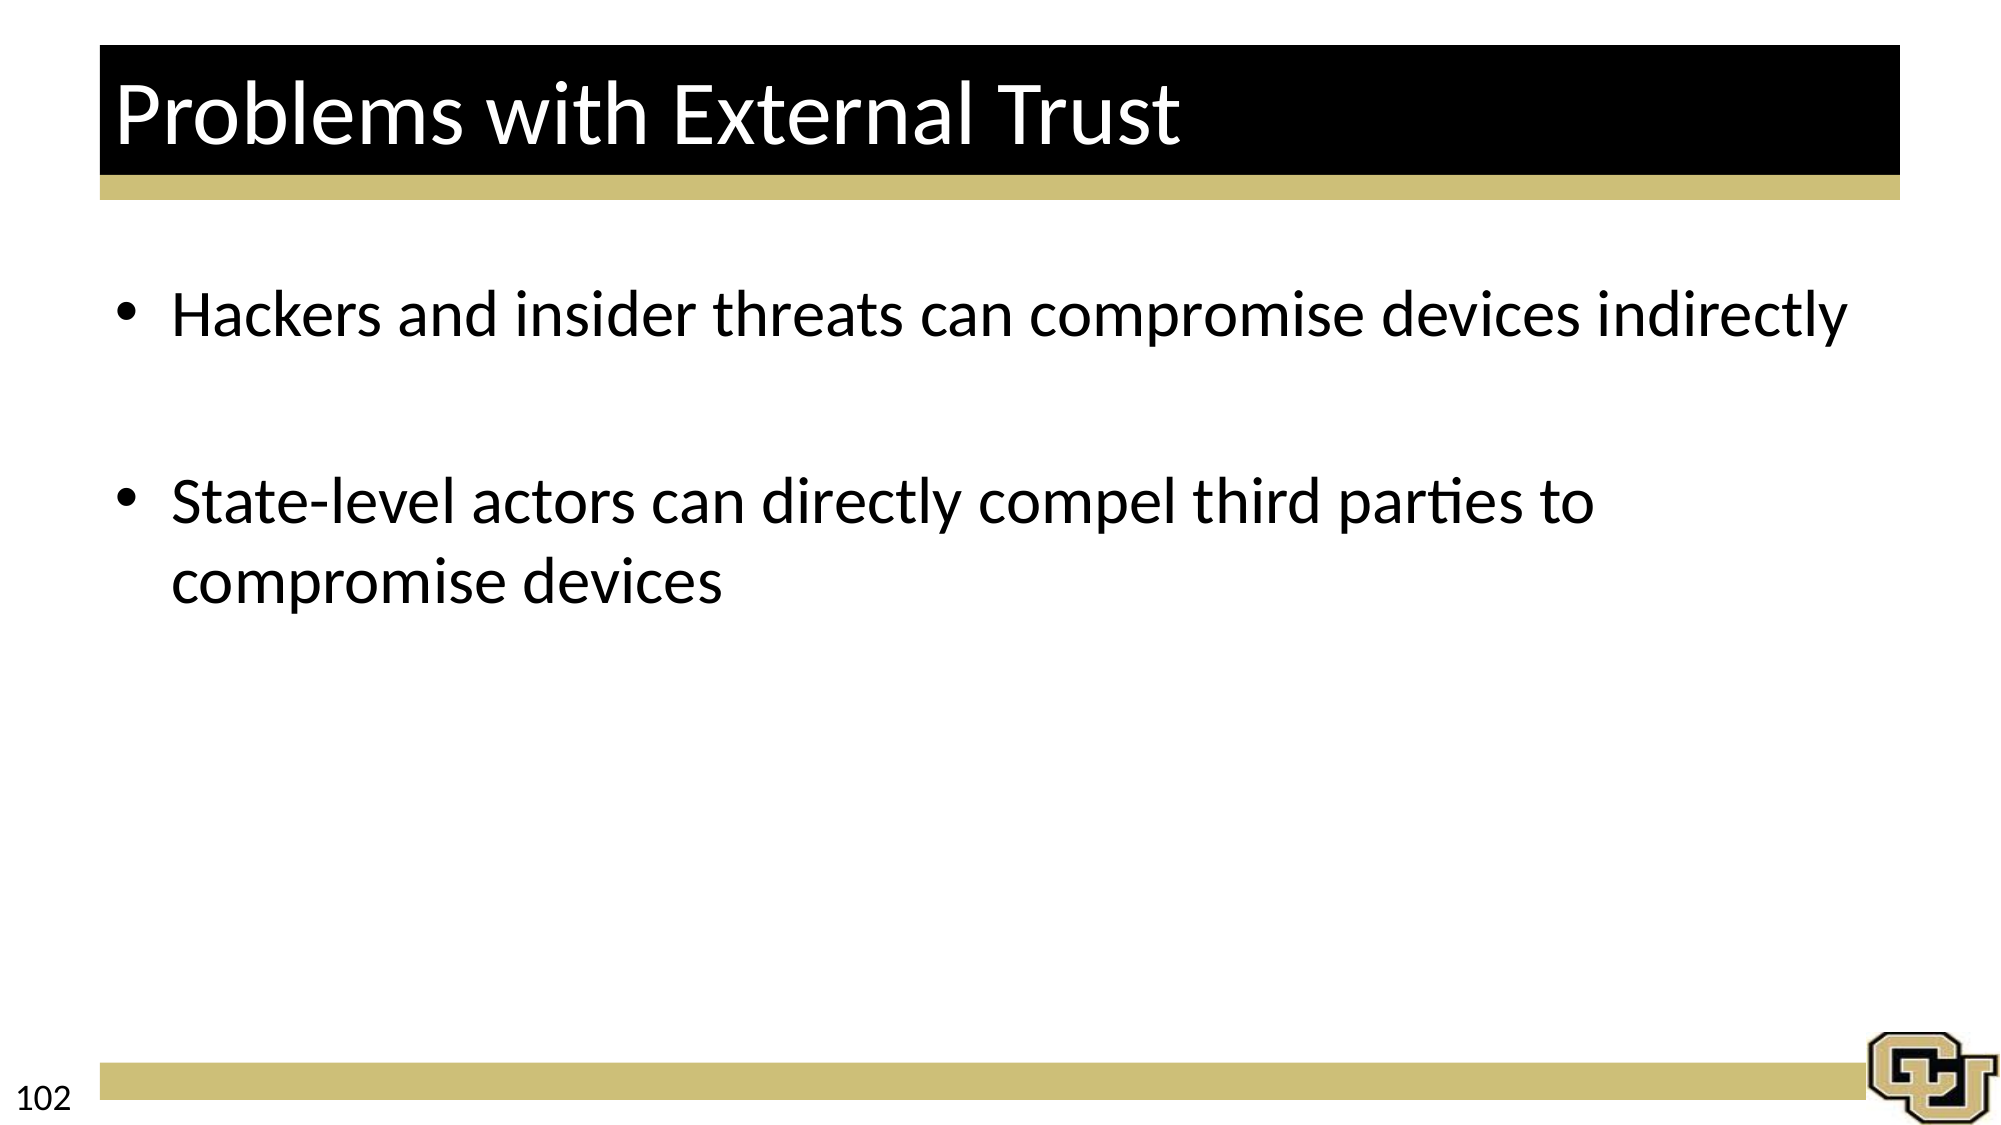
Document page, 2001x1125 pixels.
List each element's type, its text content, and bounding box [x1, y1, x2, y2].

picture [1866, 1032, 2000, 1125]
slide_number 102 [0, 1065, 467, 1125]
list Hackers and insider threats can compromise devices indirectly State-level actors can directly compel third parties to compromise devices [99, 262, 1900, 1005]
title Problems with External Trust [99, 45, 1900, 175]
